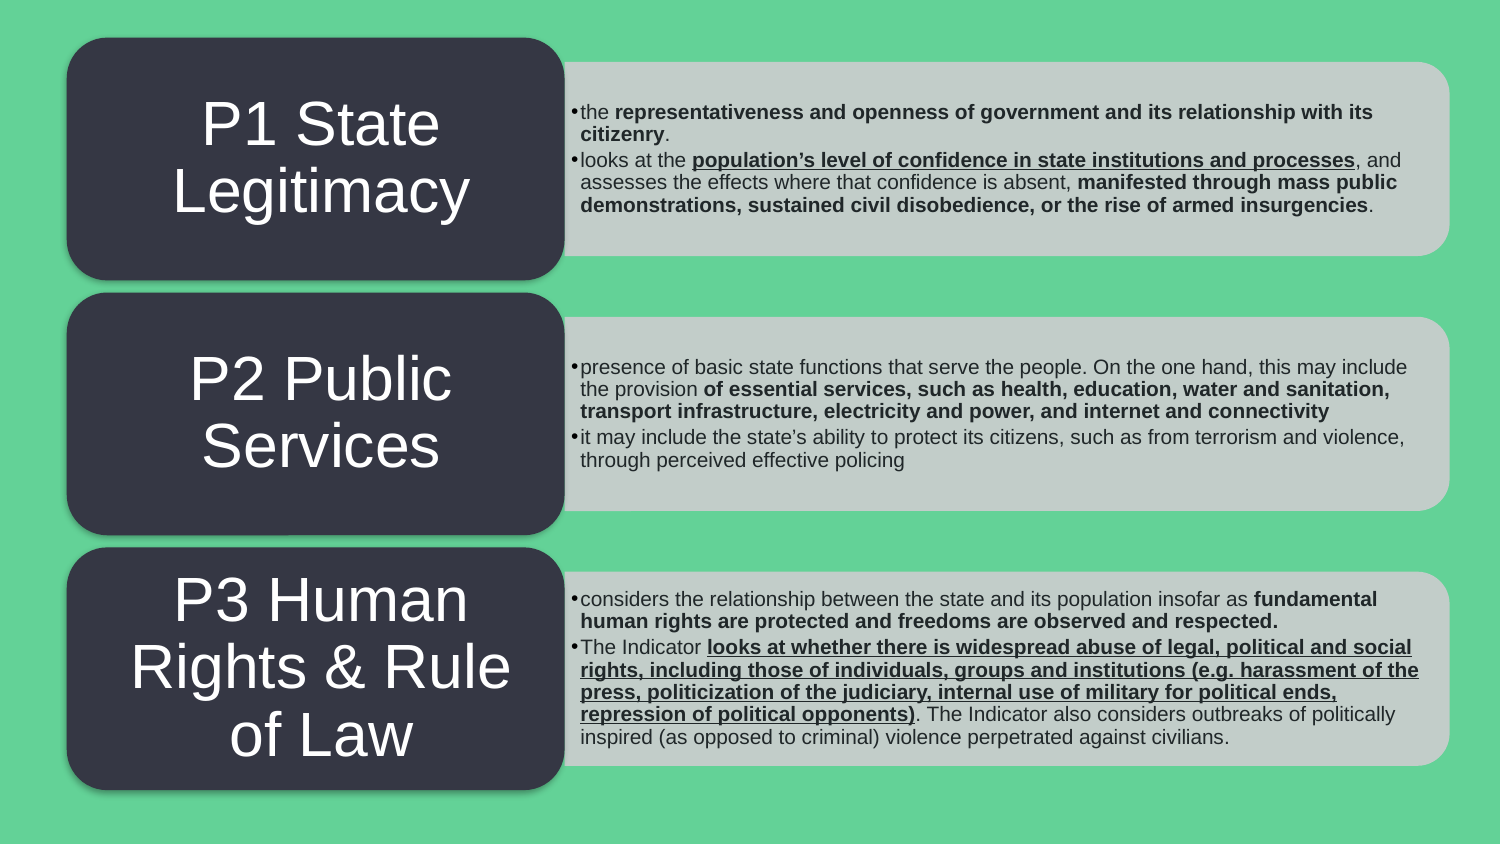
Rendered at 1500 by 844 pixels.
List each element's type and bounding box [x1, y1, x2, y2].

text_box [66, 36, 1450, 791]
